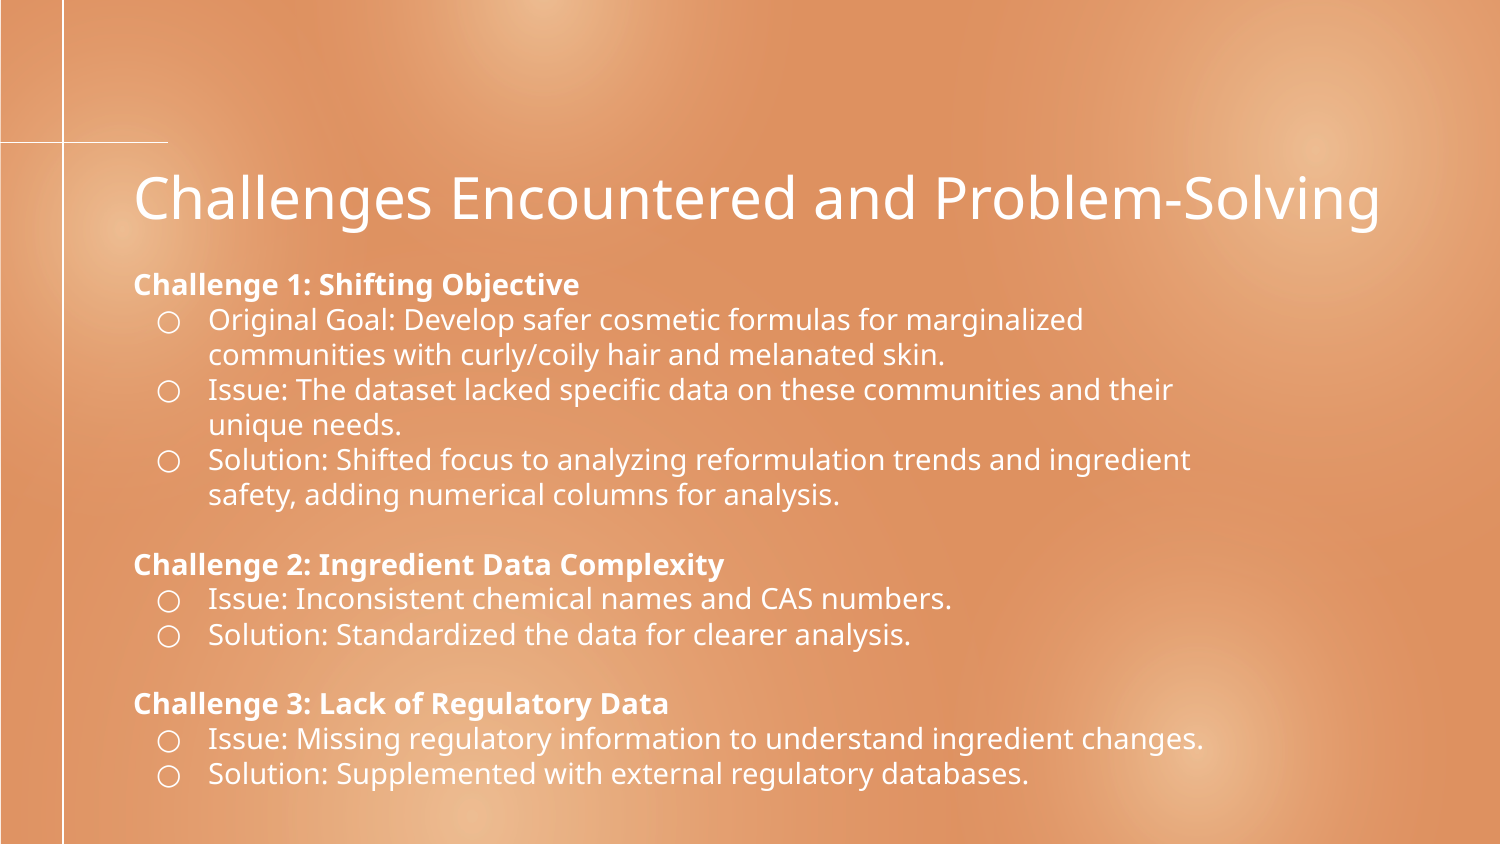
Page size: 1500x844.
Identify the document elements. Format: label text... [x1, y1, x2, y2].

picture [0, 143, 62, 844]
picture [64, 0, 1500, 844]
title Challenges Encountered and Problem-Solving [118, 146, 1477, 239]
picture [0, 0, 62, 142]
subtitle Challenge 1: Shifting Objective Original Goal: Develop safer cosmetic formulas for marginalized communities with curly/coily hair and melanated skin. Issue: The dataset lacked specific data on these communities and their unique needs. Solution: Shifted focus to analyzing reformulation trends and ingredient safety, adding numerical columns for analysis. Challenge 2: Ingredient Data Complexity Issue: Inconsistent chemical names and CAS numbers. Solution: Standardized the data for clearer analysis. Challenge 3: Lack of Regulatory Data Issue: Missing regulatory information to understand ingredient changes. Solution: Supplemented with external regulatory databases. [118, 251, 1284, 791]
